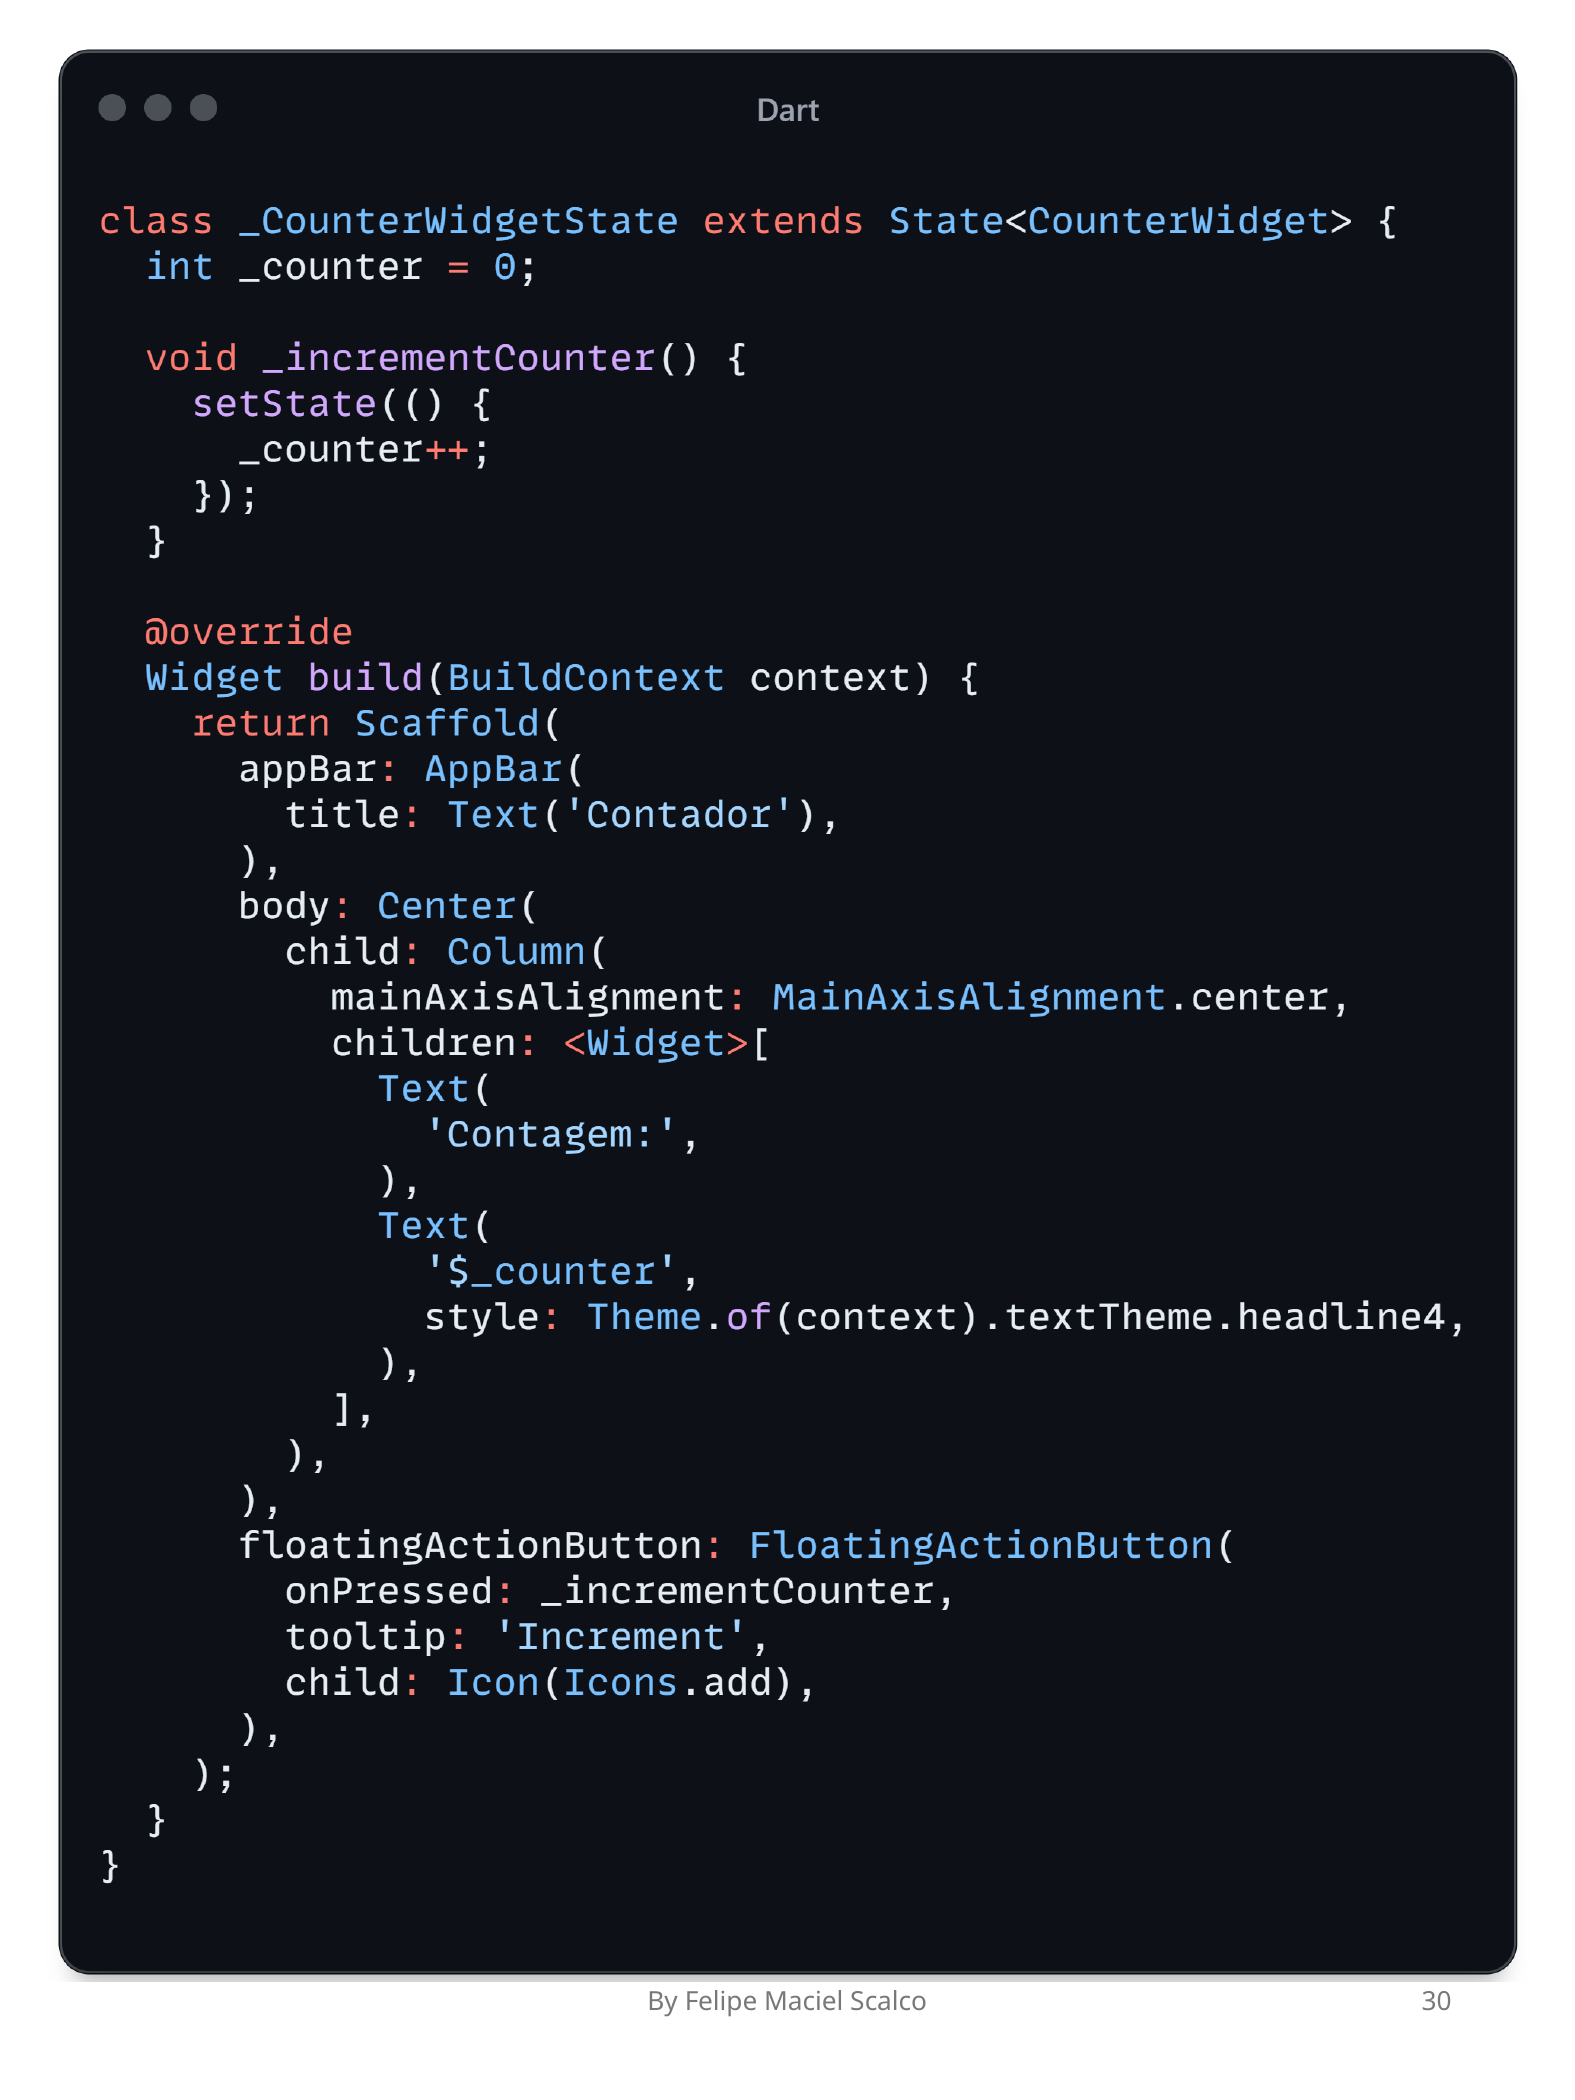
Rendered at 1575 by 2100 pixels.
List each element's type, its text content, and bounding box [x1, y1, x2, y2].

slide_number 30 [1112, 1983, 1467, 2059]
footer By Felipe Maciel Scalco [521, 1983, 1054, 2059]
picture [0, 41, 1575, 1983]
